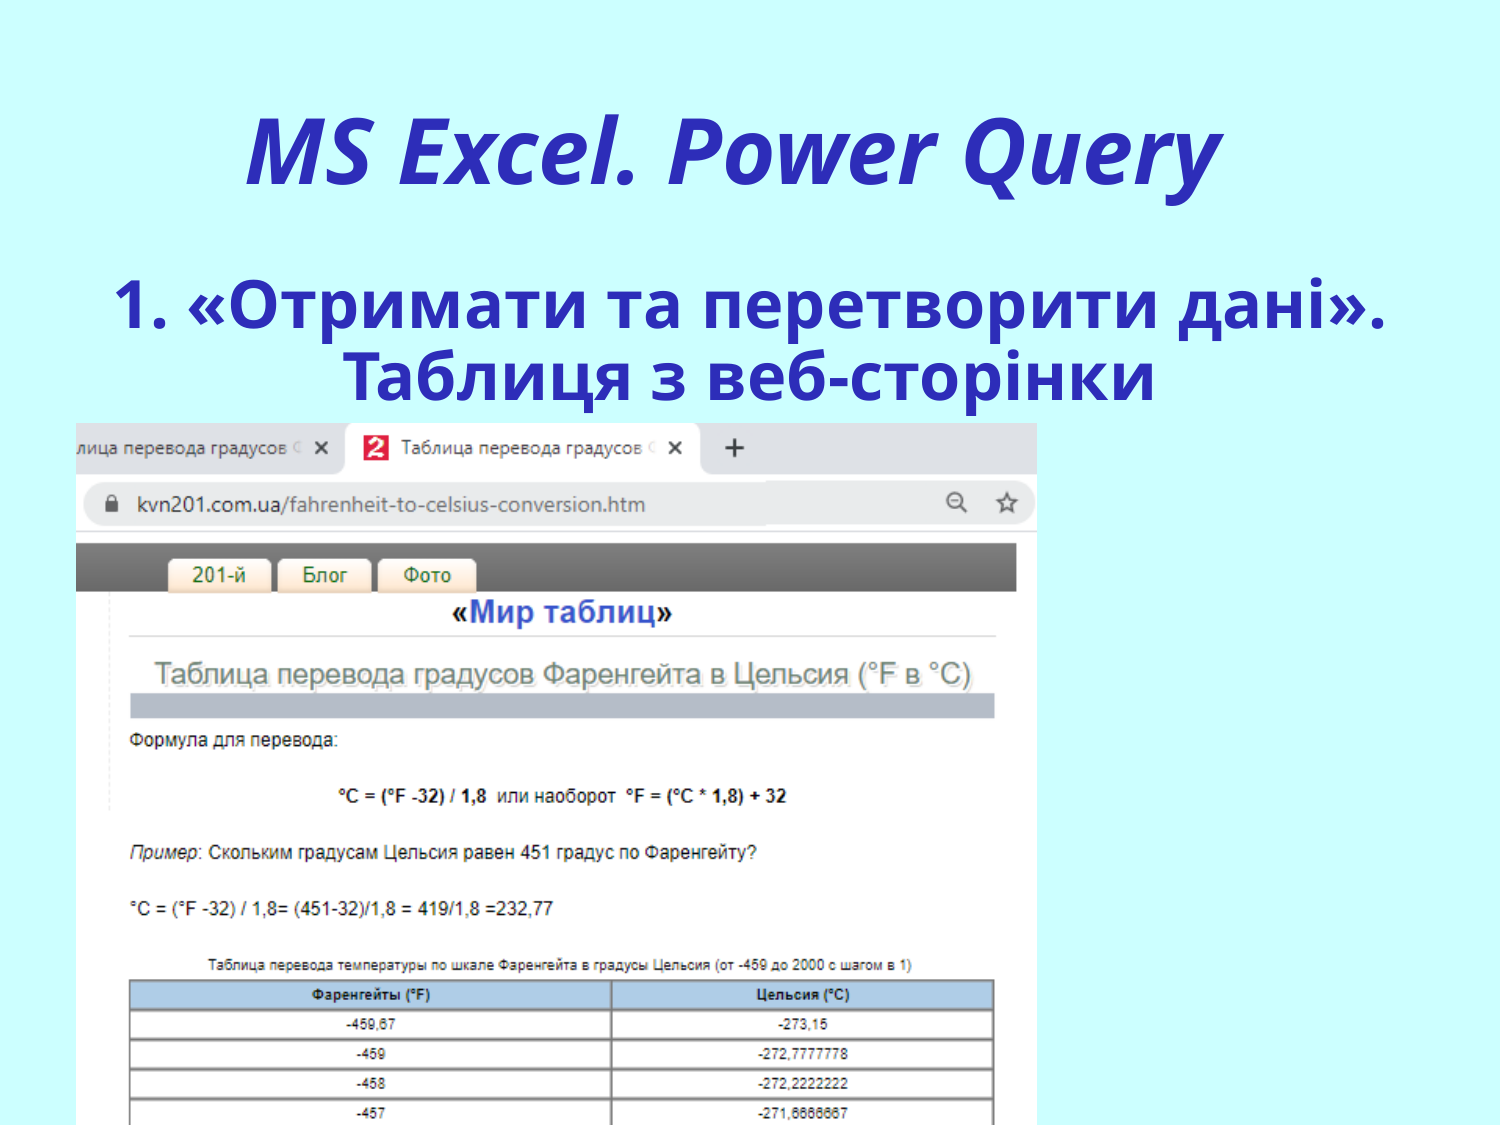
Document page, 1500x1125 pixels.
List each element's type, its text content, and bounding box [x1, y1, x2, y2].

text_box 1. «Отримати та перетворити дані». Таблиця з веб-сторінки [0, 255, 1500, 504]
text_box MS Excel. Power Query [0, 30, 1483, 255]
picture [76, 423, 1037, 1125]
